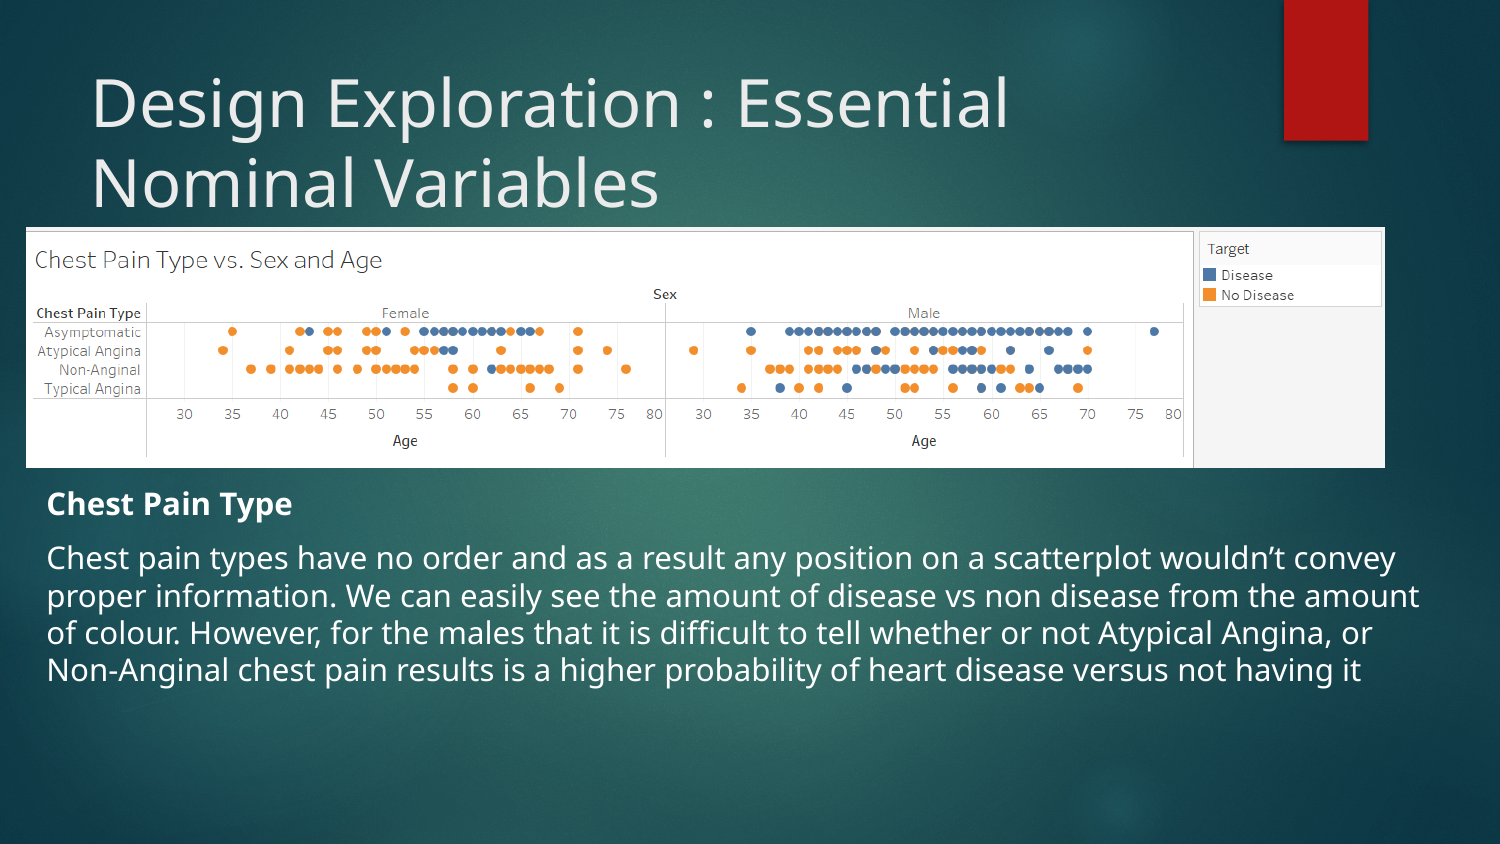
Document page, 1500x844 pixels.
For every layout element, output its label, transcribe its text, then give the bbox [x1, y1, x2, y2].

list Chest Pain Type Chest pain types have no order and as a result any position on a scatterplot wouldn’t convey proper information. We can easily see the amount of disease vs non disease from the amount of colour. However, for the males that it is difficult to tell whether or not Atypical Angina, or Non-Anginal chest pain results is a higher probability of heart disease versus not having it [35, 478, 1455, 816]
title Design Exploration : Essential Nominal Variables [79, 55, 1237, 226]
picture [0, 0, 1500, 844]
